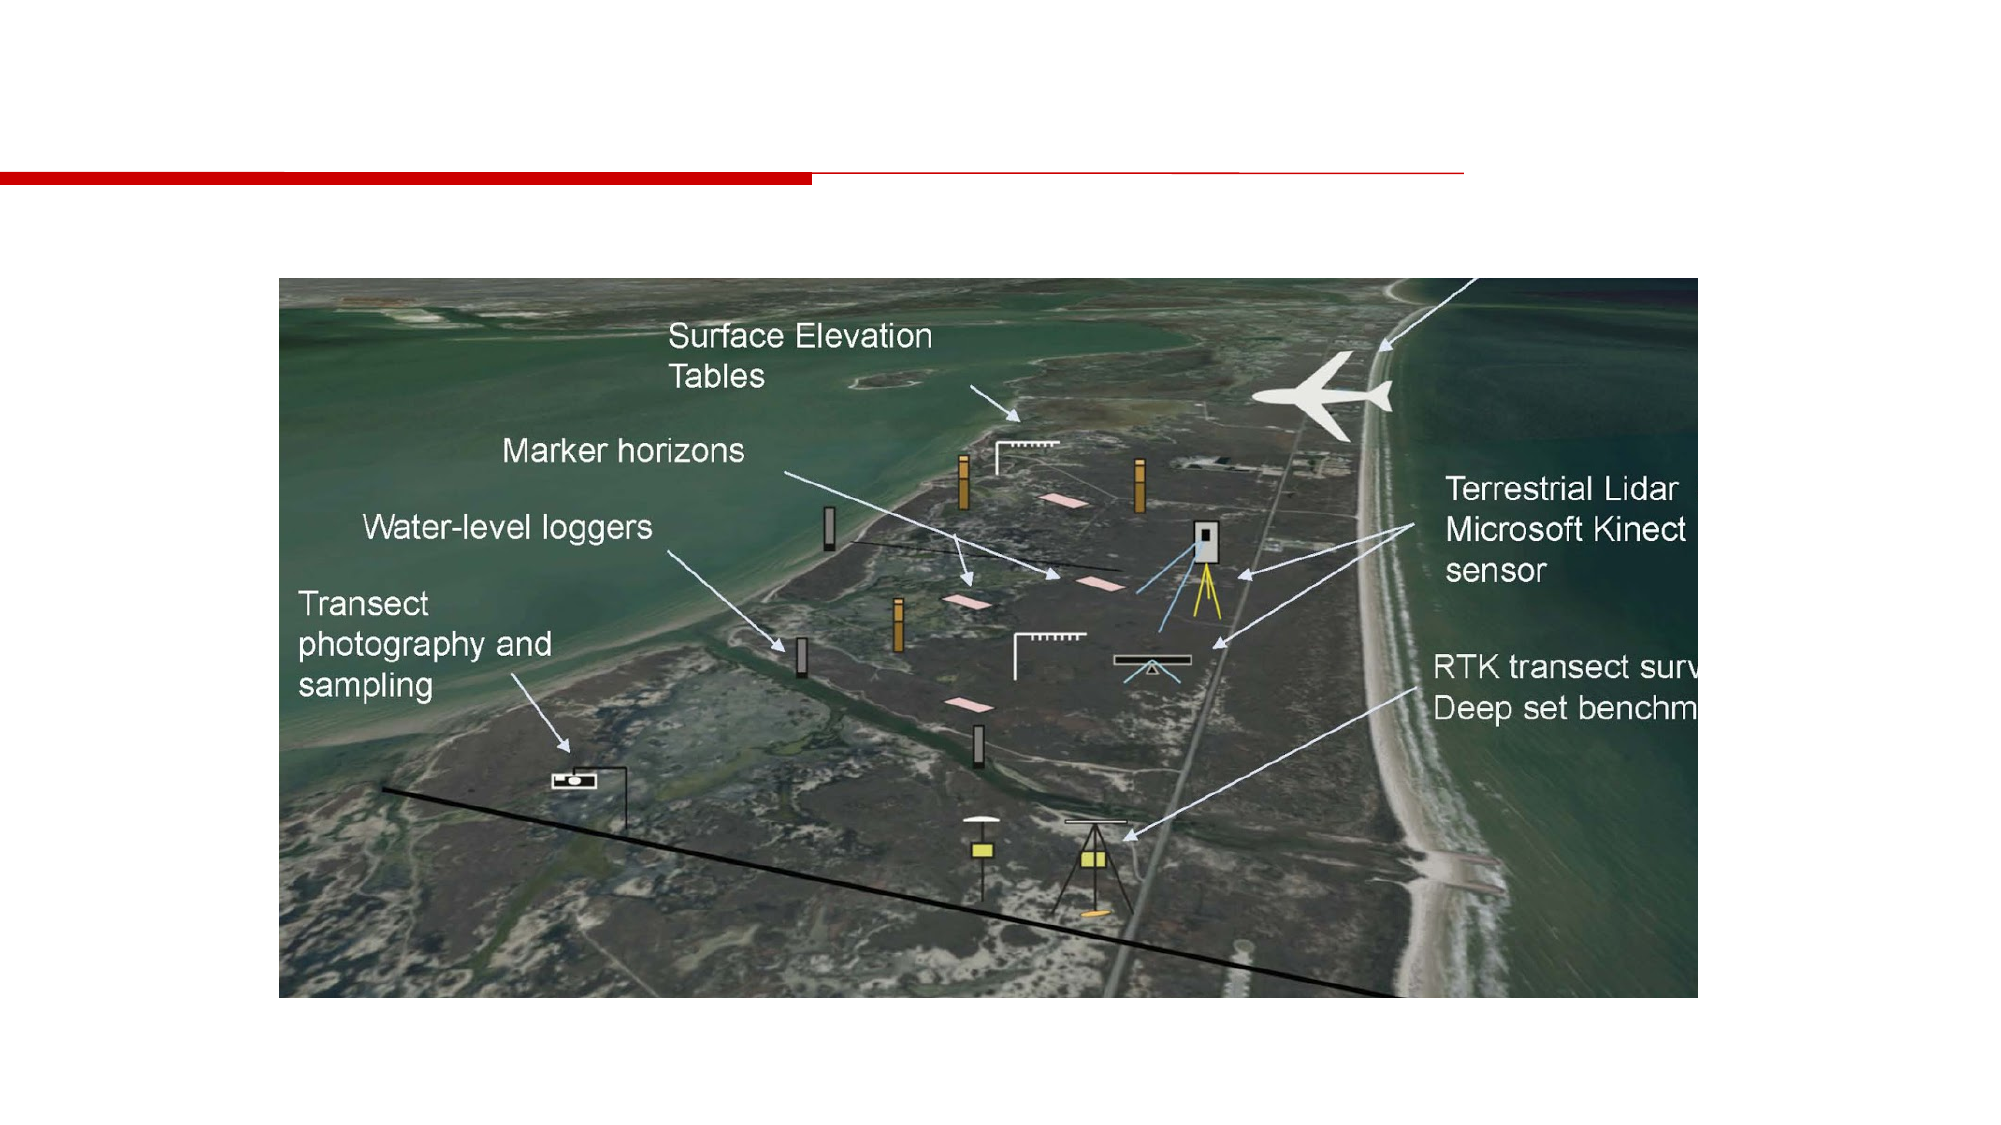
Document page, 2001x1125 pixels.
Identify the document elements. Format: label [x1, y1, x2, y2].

picture [279, 278, 1698, 998]
